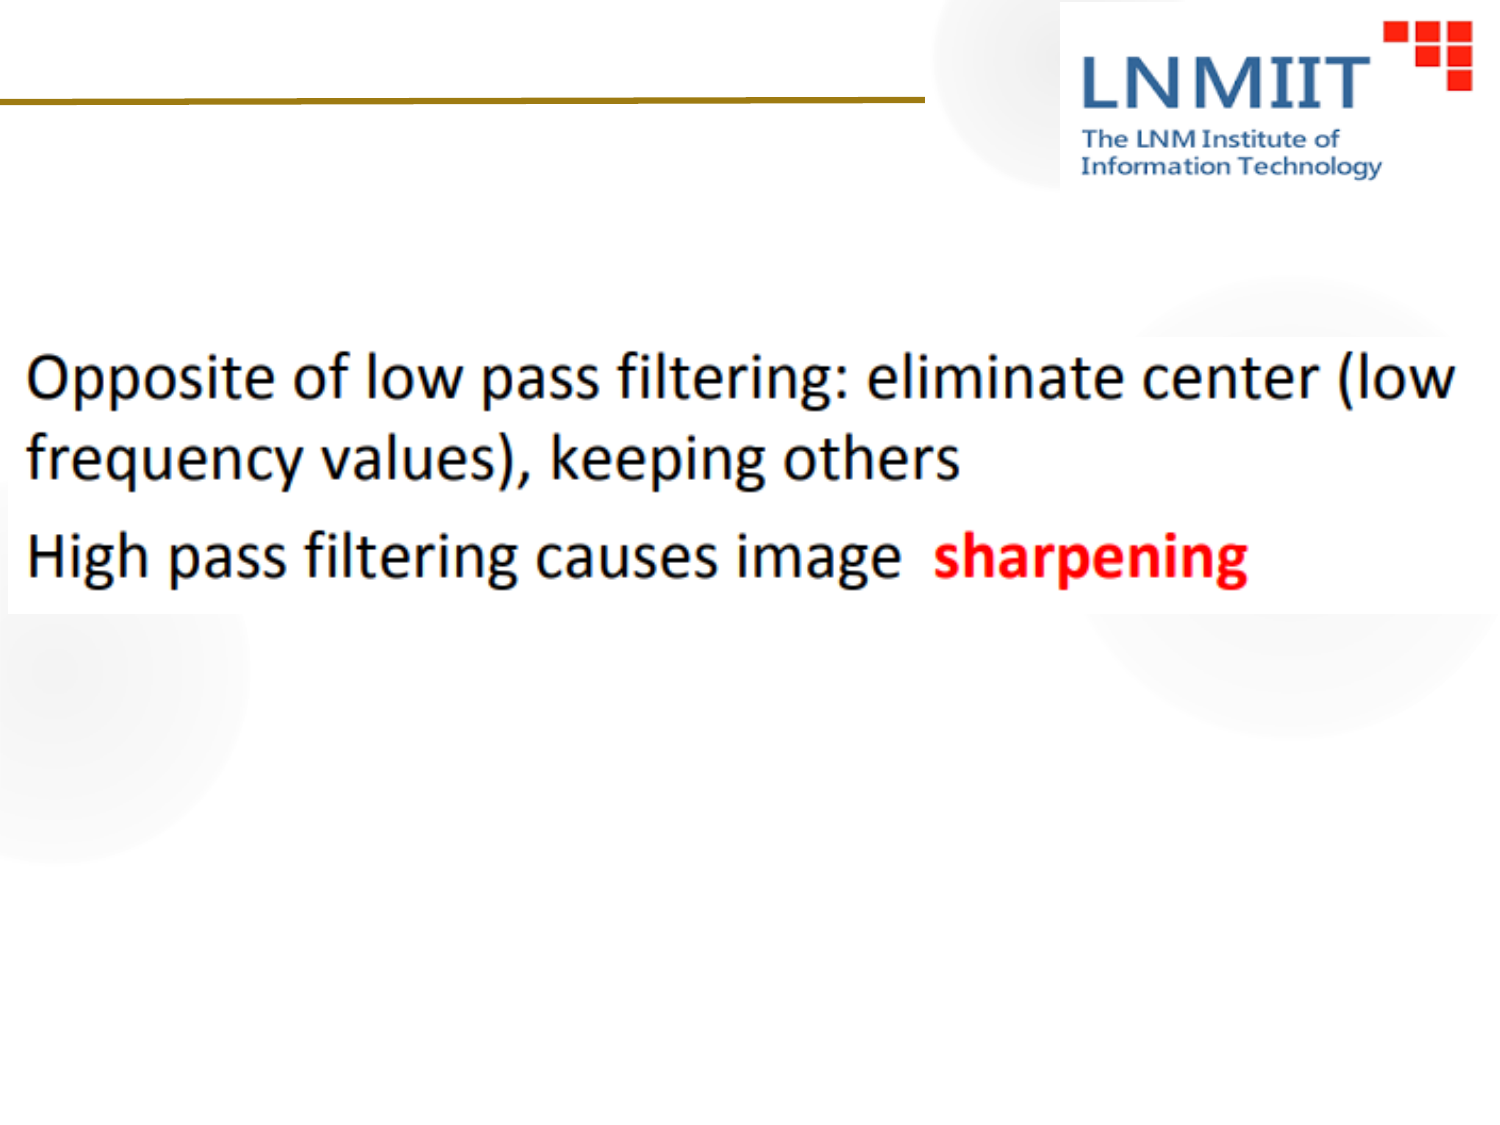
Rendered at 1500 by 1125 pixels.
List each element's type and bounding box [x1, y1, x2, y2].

picture [8, 337, 1500, 615]
picture [1060, 2, 1498, 198]
